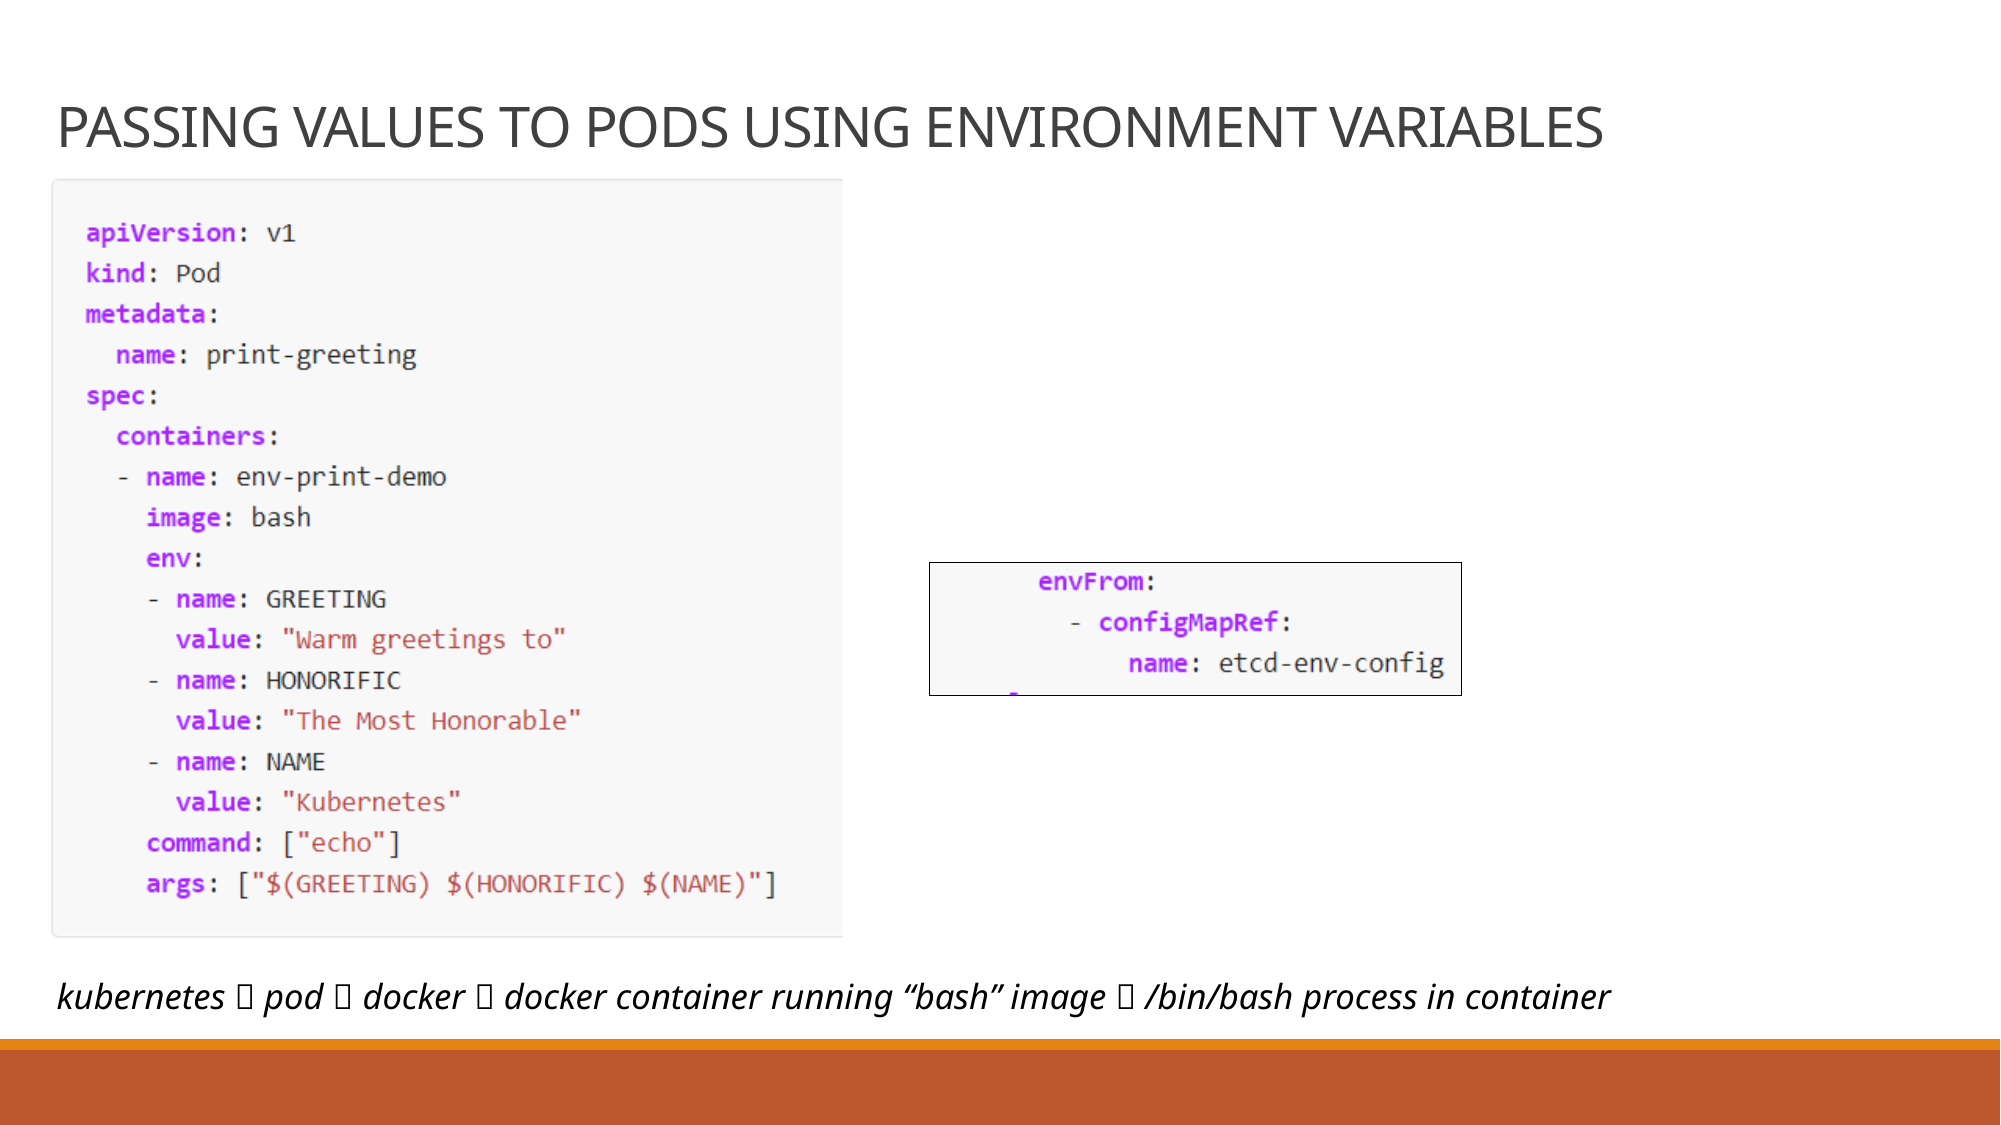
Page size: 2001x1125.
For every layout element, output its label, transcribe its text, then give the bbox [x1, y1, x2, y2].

title PASSING VALUES TO PODS USING ENVIRONMENT VARIABLES [41, 93, 1745, 167]
picture [928, 561, 1463, 696]
text_box kubernetes  pod  docker  docker container running “bash” image  /bin/bash process in container [41, 973, 1721, 1032]
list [46, 172, 843, 952]
